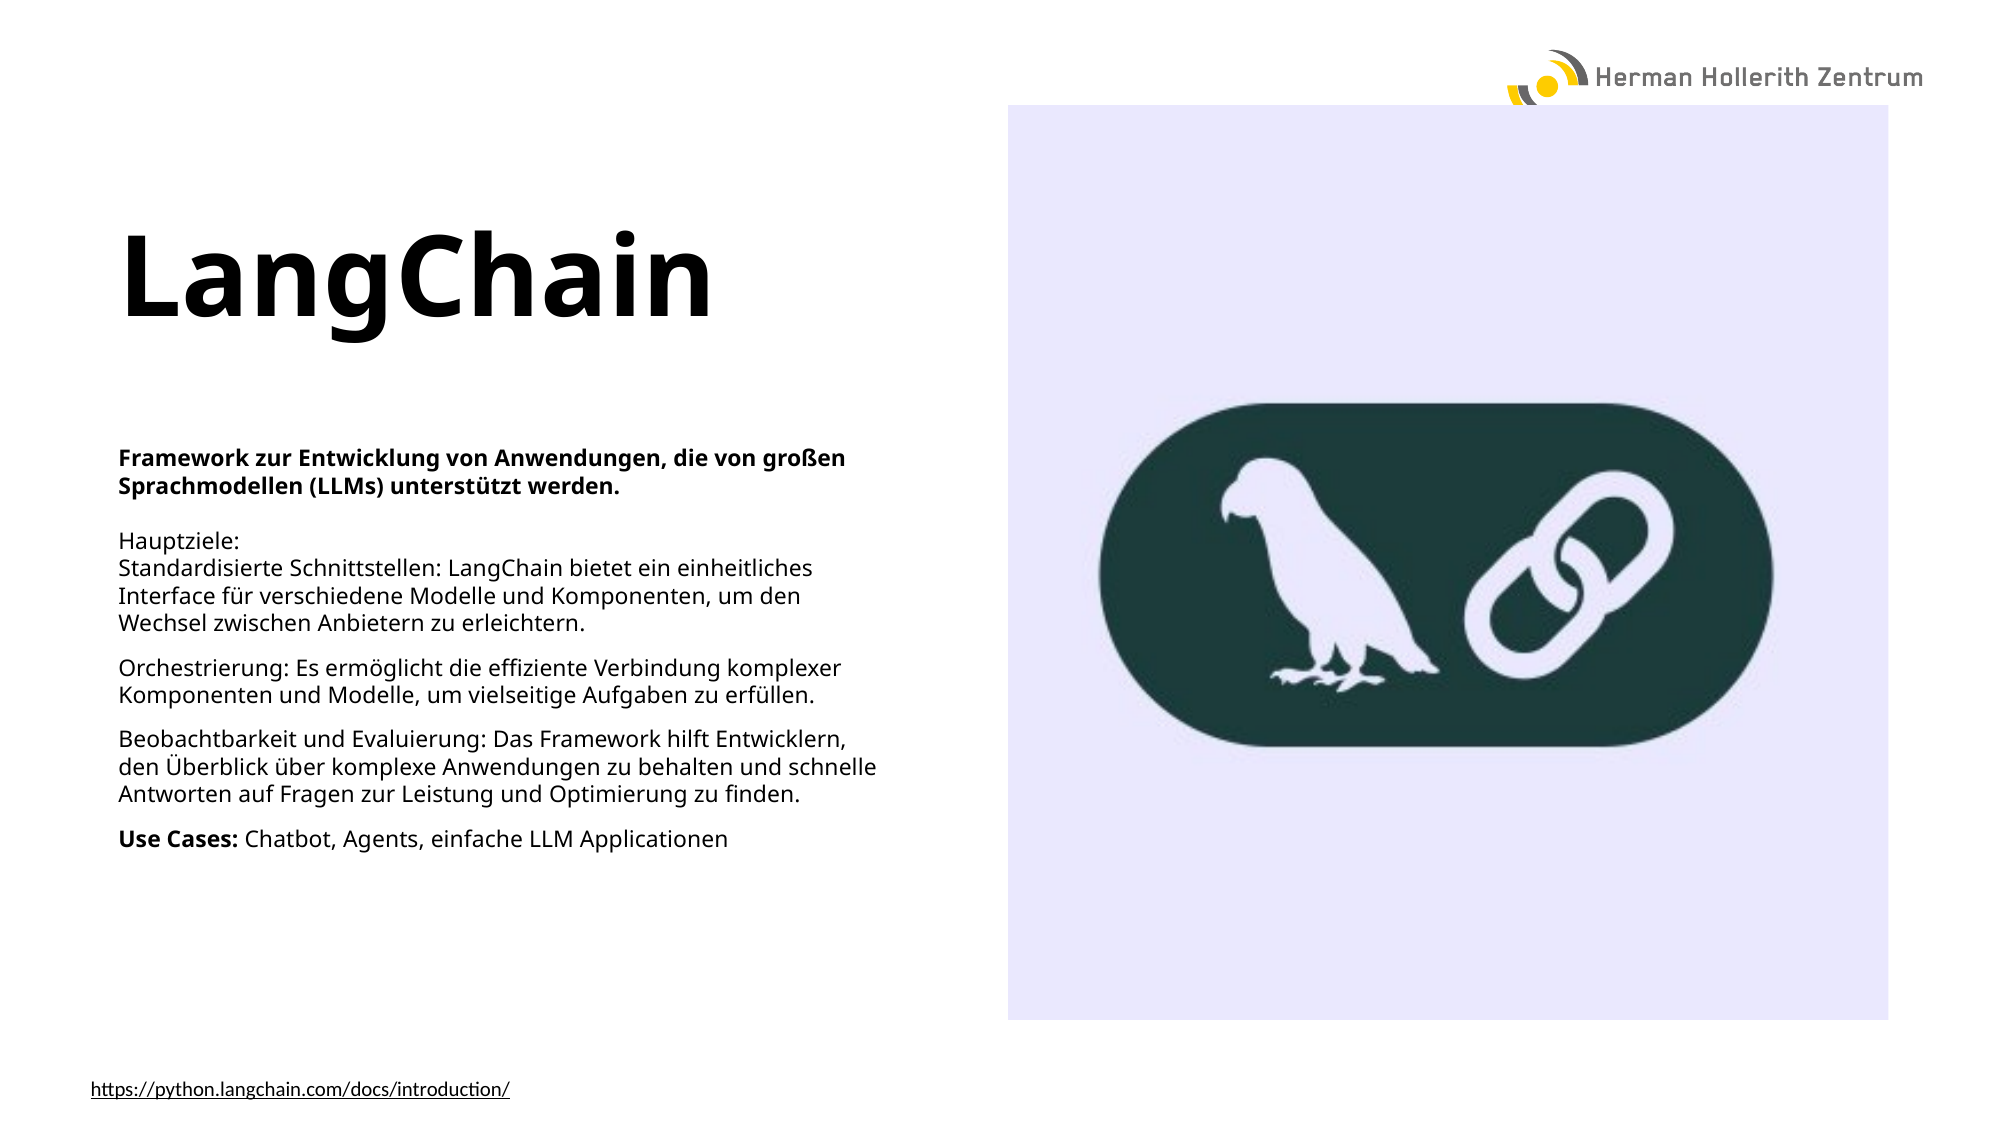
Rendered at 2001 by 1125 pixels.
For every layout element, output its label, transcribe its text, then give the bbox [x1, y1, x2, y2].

text_box https://python.langchain.com/docs/introduction/ [75, 1064, 1076, 1108]
picture [1007, 49, 1926, 1021]
list Framework zur Entwicklung von Anwendungen, die von großen Sprachmodellen (LLMs) unterstützt werden. Hauptziele: Standardisierte Schnittstellen: LangChain bietet ein einheitliches Interface für verschiedene Modelle und Komponenten, um den Wechsel zwischen Anbietern zu erleichtern. Orchestrierung: Es ermöglicht die effiziente Verbindung komplexer Komponenten und Modelle, um vielseitige Aufgaben zu erfüllen. Beobachtbarkeit und Evaluierung: Das Framework hilft Entwicklern, den Überblick über komplexe Anwendungen zu behalten und schnelle Antworten auf Fragen zur Leistung und Optimierung zu finden. Use Cases: Chatbot, Agents, einfache LLM Applicationen​ [103, 436, 894, 1019]
title LangChain [103, 104, 894, 348]
